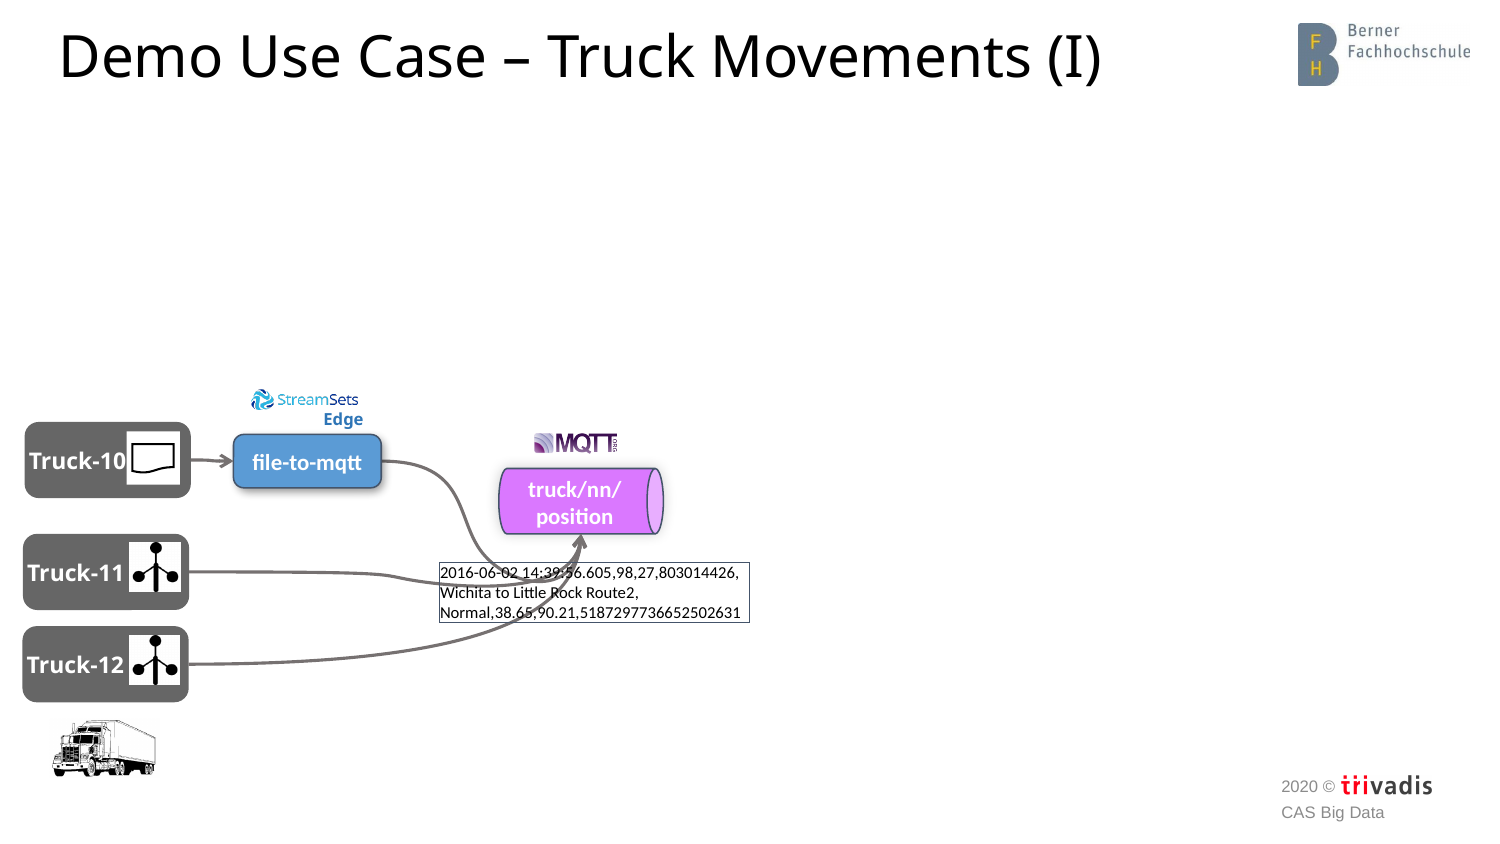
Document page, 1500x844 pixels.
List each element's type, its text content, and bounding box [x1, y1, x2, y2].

text_box file-to-mqtt [232, 433, 383, 489]
picture [129, 542, 181, 592]
text_box Truck-10 [24, 421, 191, 499]
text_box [381, 461, 499, 501]
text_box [251, 379, 359, 422]
text_box truck/nn/ position [504, 474, 646, 530]
picture [1341, 775, 1432, 795]
picture [129, 635, 180, 685]
text_box [126, 430, 181, 486]
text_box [188, 501, 499, 665]
text_box 2016-06-02 14:39:56.605,98,27,803014426, Wichita to Little Rock Route2, Normal,38.65,90.21,5187297736652502631 [499, 562, 750, 623]
text_box Truck-12 [22, 626, 189, 703]
text_box Truck-11 [22, 533, 188, 611]
text_box [499, 467, 665, 535]
title Demo Use Case – Truck Movements (I) [43, 19, 1231, 117]
text_box [131, 443, 175, 474]
picture [534, 433, 617, 454]
picture [49, 718, 161, 778]
picture [1298, 23, 1470, 86]
